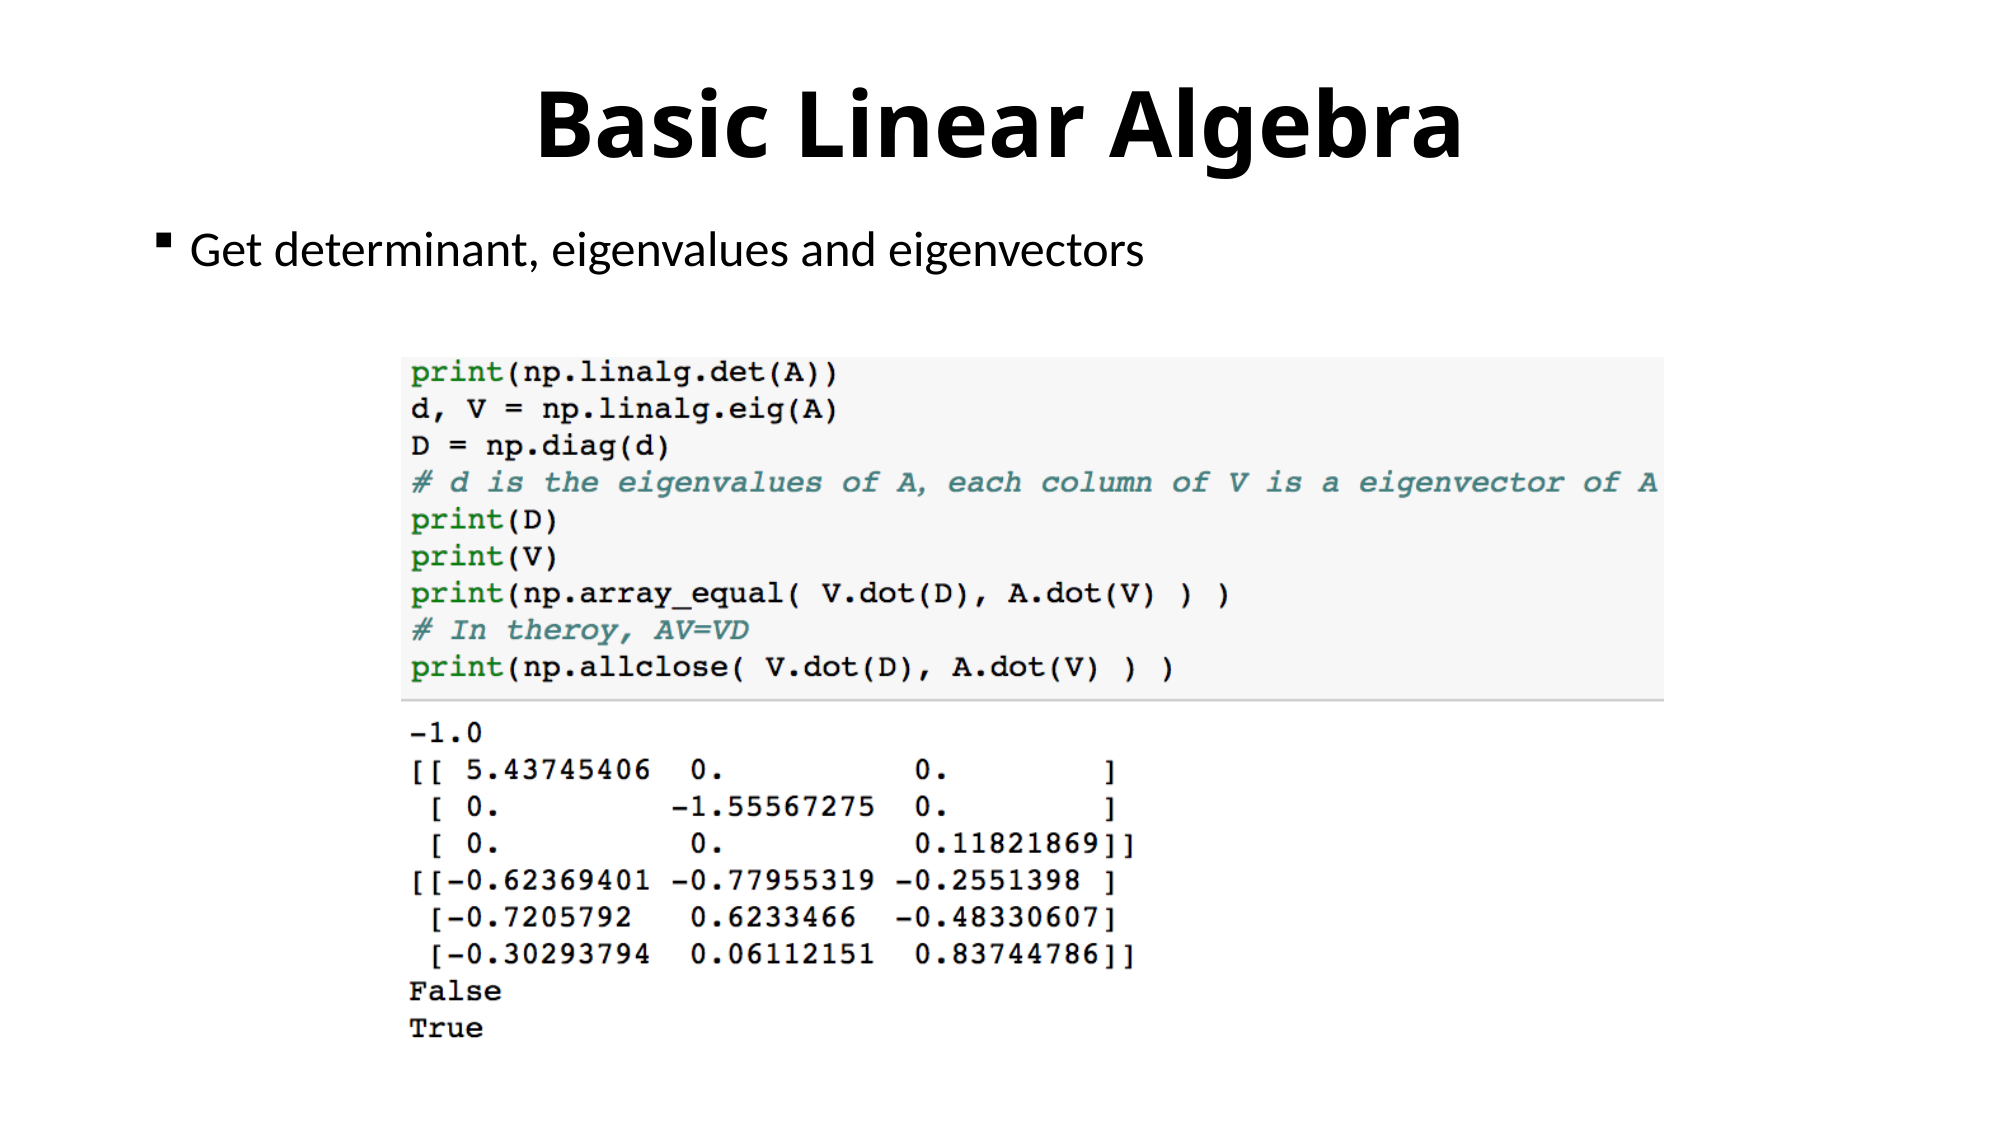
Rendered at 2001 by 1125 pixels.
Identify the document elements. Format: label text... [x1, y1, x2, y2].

title Basic Linear Algebra [137, 59, 1863, 196]
list Get determinant, eigenvalues and eigenvectors [137, 215, 1863, 1050]
picture [401, 357, 1664, 1050]
